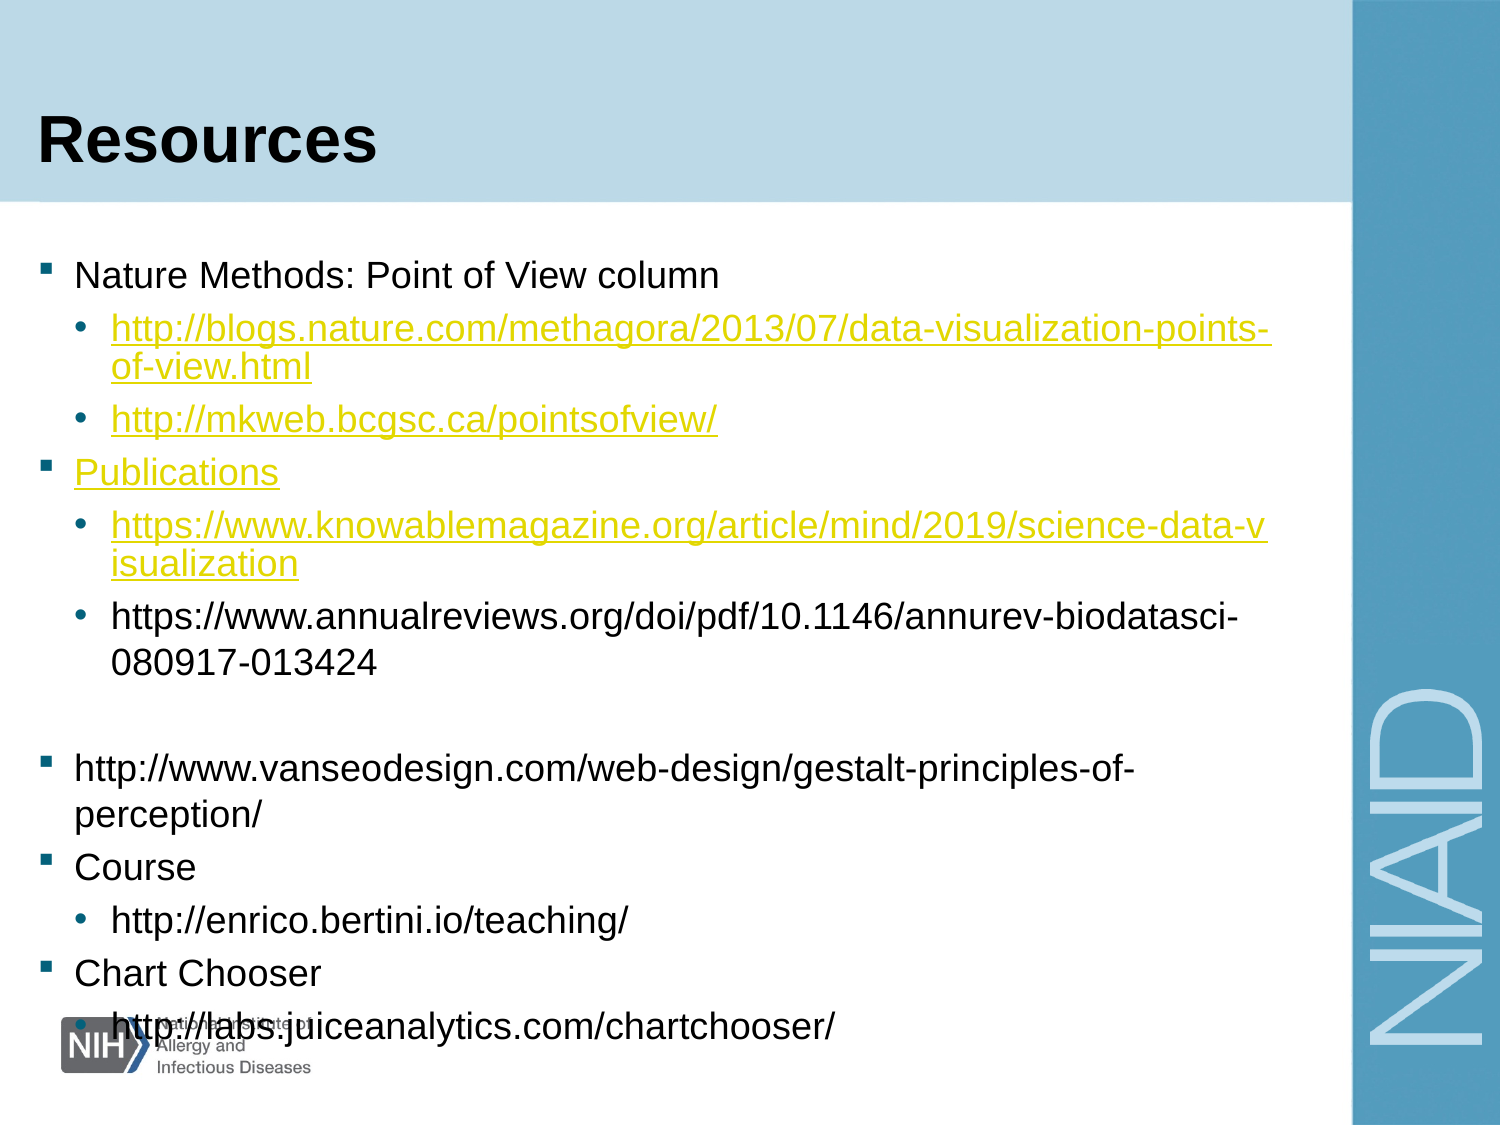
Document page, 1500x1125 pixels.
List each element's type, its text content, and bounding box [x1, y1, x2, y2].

list Nature Methods: Point of View column http://blogs.nature.com/methagora/2013/07/data-visualization-points-of-view.html http://mkweb.bcgsc.ca/pointsofview/ Publications https://www.knowablemagazine.org/article/mind/2019/science-data-visualization https://www.annualreviews.org/doi/pdf/10.1146/annurev-biodatasci-080917-013424 http://www.vanseodesign.com/web-design/gestalt-principles-of-perception/ Course http://enrico.bertini.io/teaching/ Chart Chooser http://labs.juiceanalytics.com/chartchooser/ [37, 250, 1275, 975]
picture [0, 0, 1500, 1125]
title Resources [37, 25, 1275, 176]
